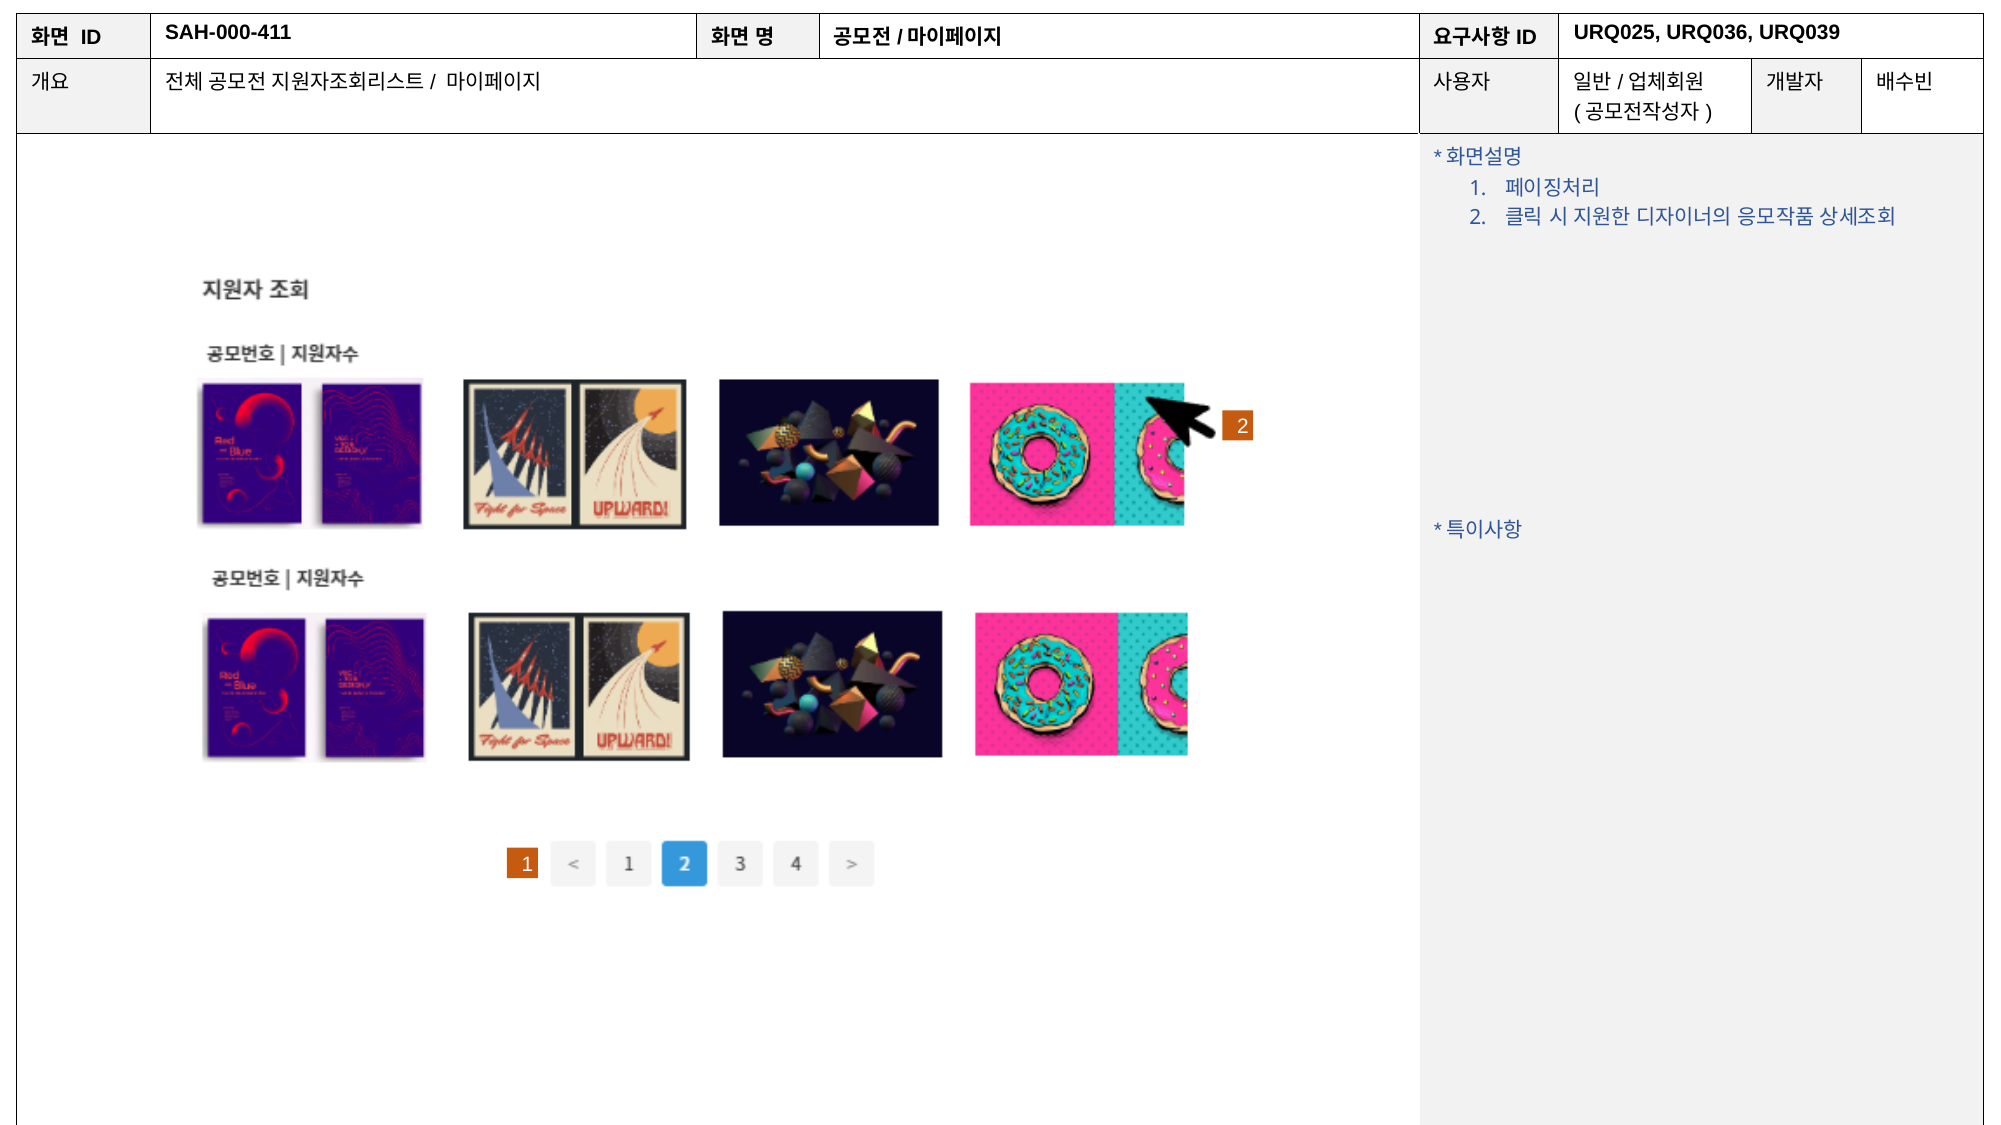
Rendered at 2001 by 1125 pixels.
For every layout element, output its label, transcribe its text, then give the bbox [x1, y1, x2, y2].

table_cell 전체 공모전 지원자조회리스트/ 마이페이지 [151, 59, 1419, 133]
table_cell [17, 134, 1418, 1125]
table_header URQ025, URQ036, URQ039 [1559, 14, 1983, 58]
table_header 요구사항ID [1420, 14, 1558, 58]
table_cell 개요 [17, 59, 150, 133]
table_header 공모전/마이페이지 [820, 14, 1419, 58]
table_cell 개발자 [1752, 59, 1861, 133]
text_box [179, 236, 1254, 904]
table_cell 배수빈 [1862, 59, 1983, 133]
table_cell 일반/업체회원 (공모전작성자) [1559, 59, 1751, 133]
table_header 화면 명 [697, 14, 819, 58]
table_header 화면 ID [17, 14, 150, 58]
table_cell *화면설명 페이징처리 클릭 시 지원한 디자이너의 응모작품 상세조회 *특이사항 [1420, 134, 1983, 1125]
table_header SAH-000-411 [151, 14, 696, 58]
table_cell 사용자 [1420, 59, 1558, 133]
